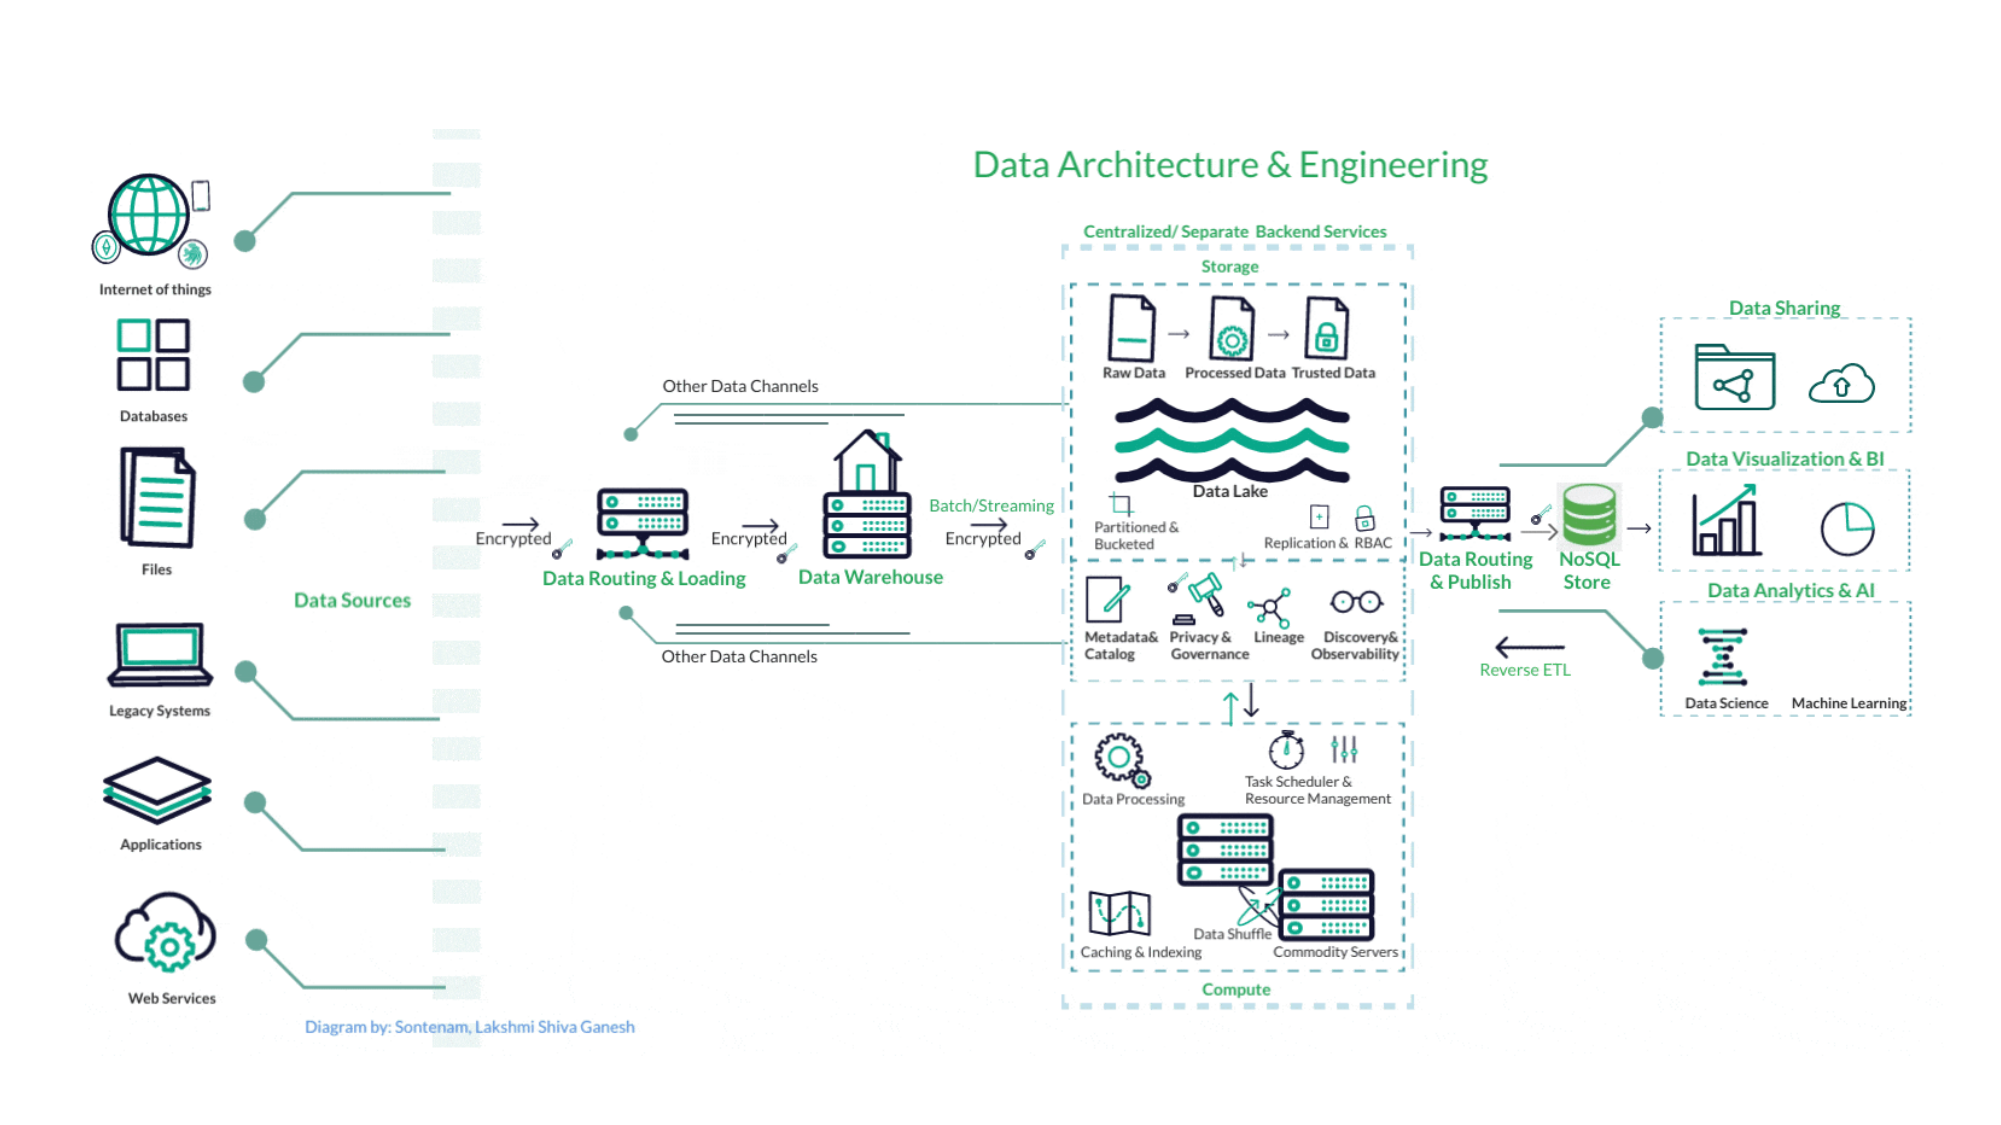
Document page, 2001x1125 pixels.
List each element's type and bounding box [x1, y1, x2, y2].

picture [85, 129, 1944, 1056]
